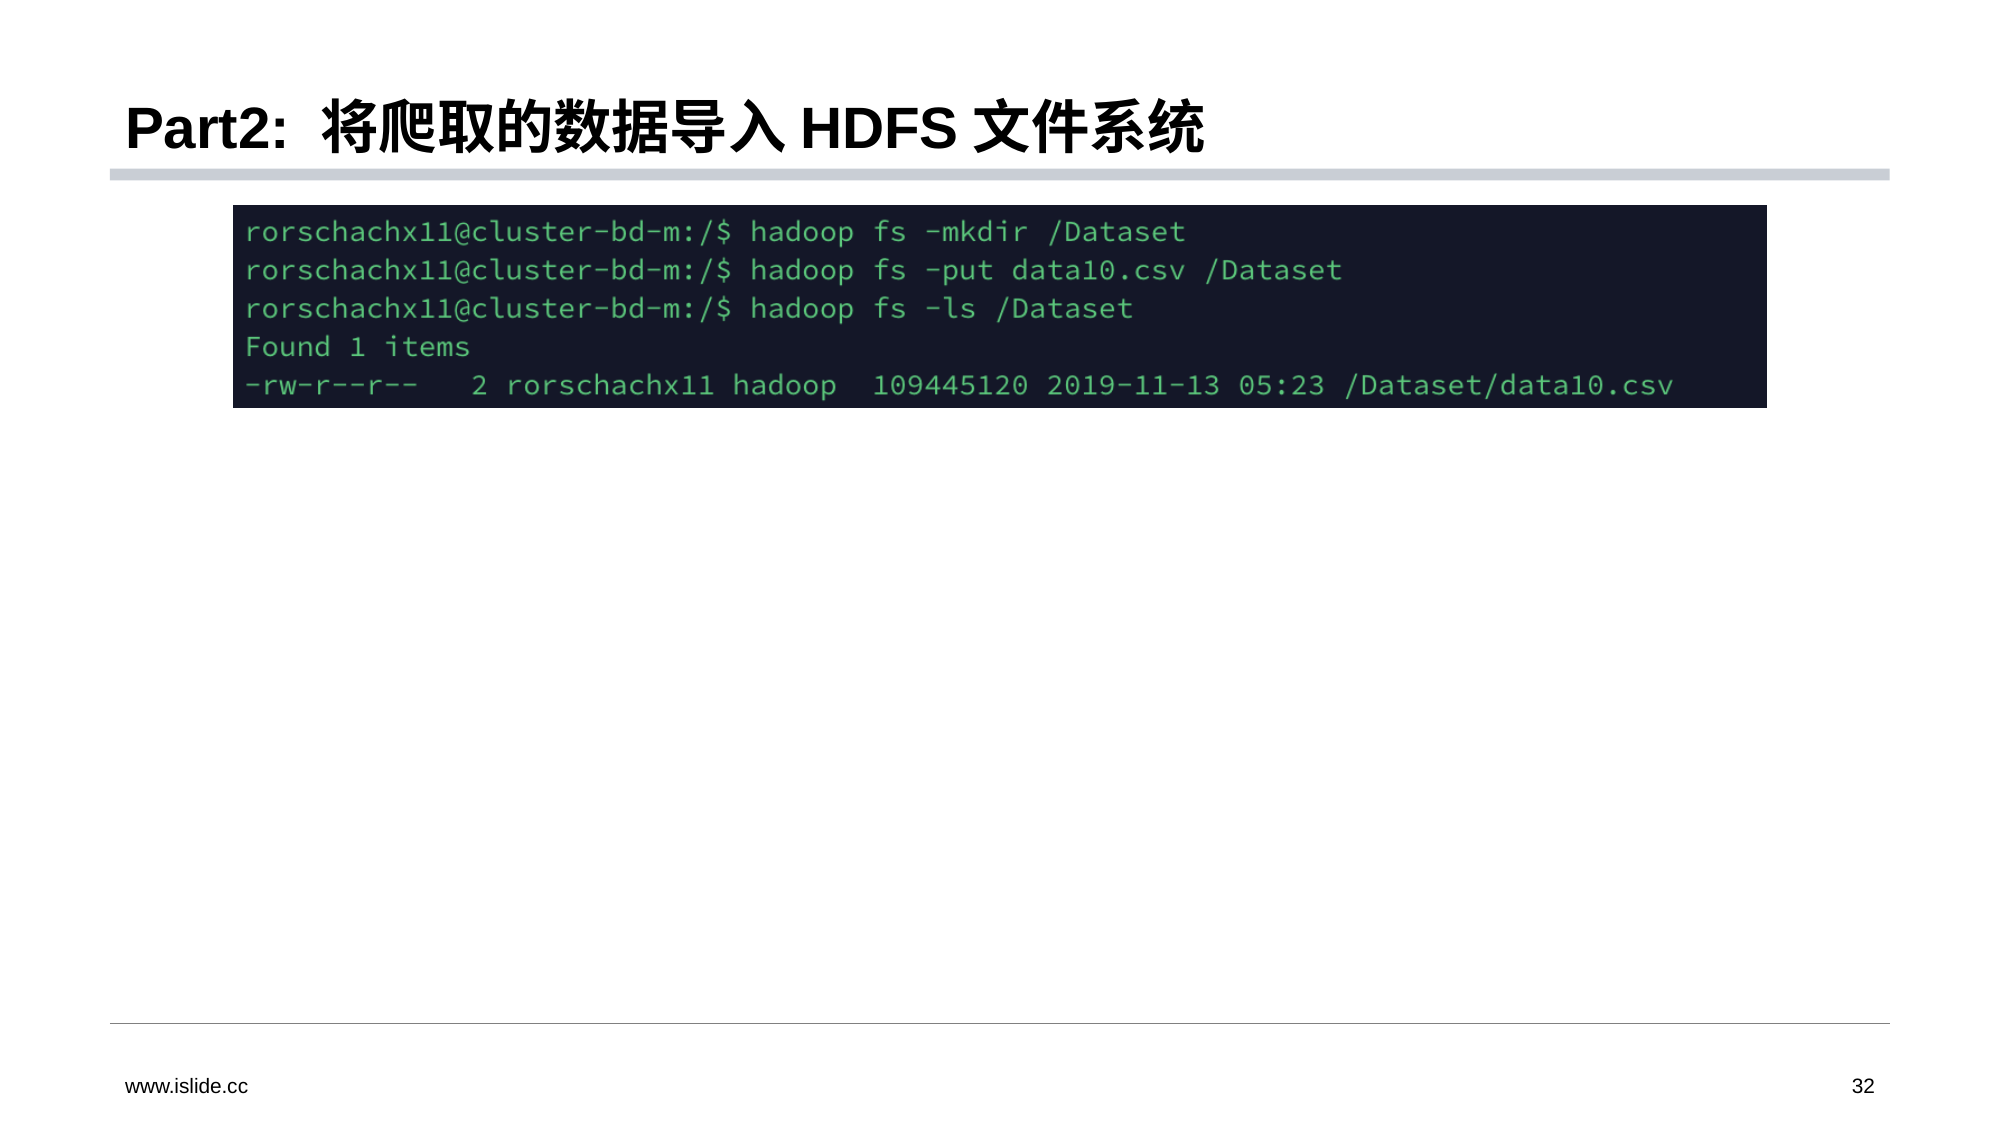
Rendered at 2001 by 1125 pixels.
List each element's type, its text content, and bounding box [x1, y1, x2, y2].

slide_number 32 [1412, 1068, 1890, 1103]
footer www.islide.cc [109, 1068, 790, 1103]
picture [233, 205, 1767, 408]
title Part2: 将爬取的数据导入HDFS文件系统 [109, 0, 1890, 169]
